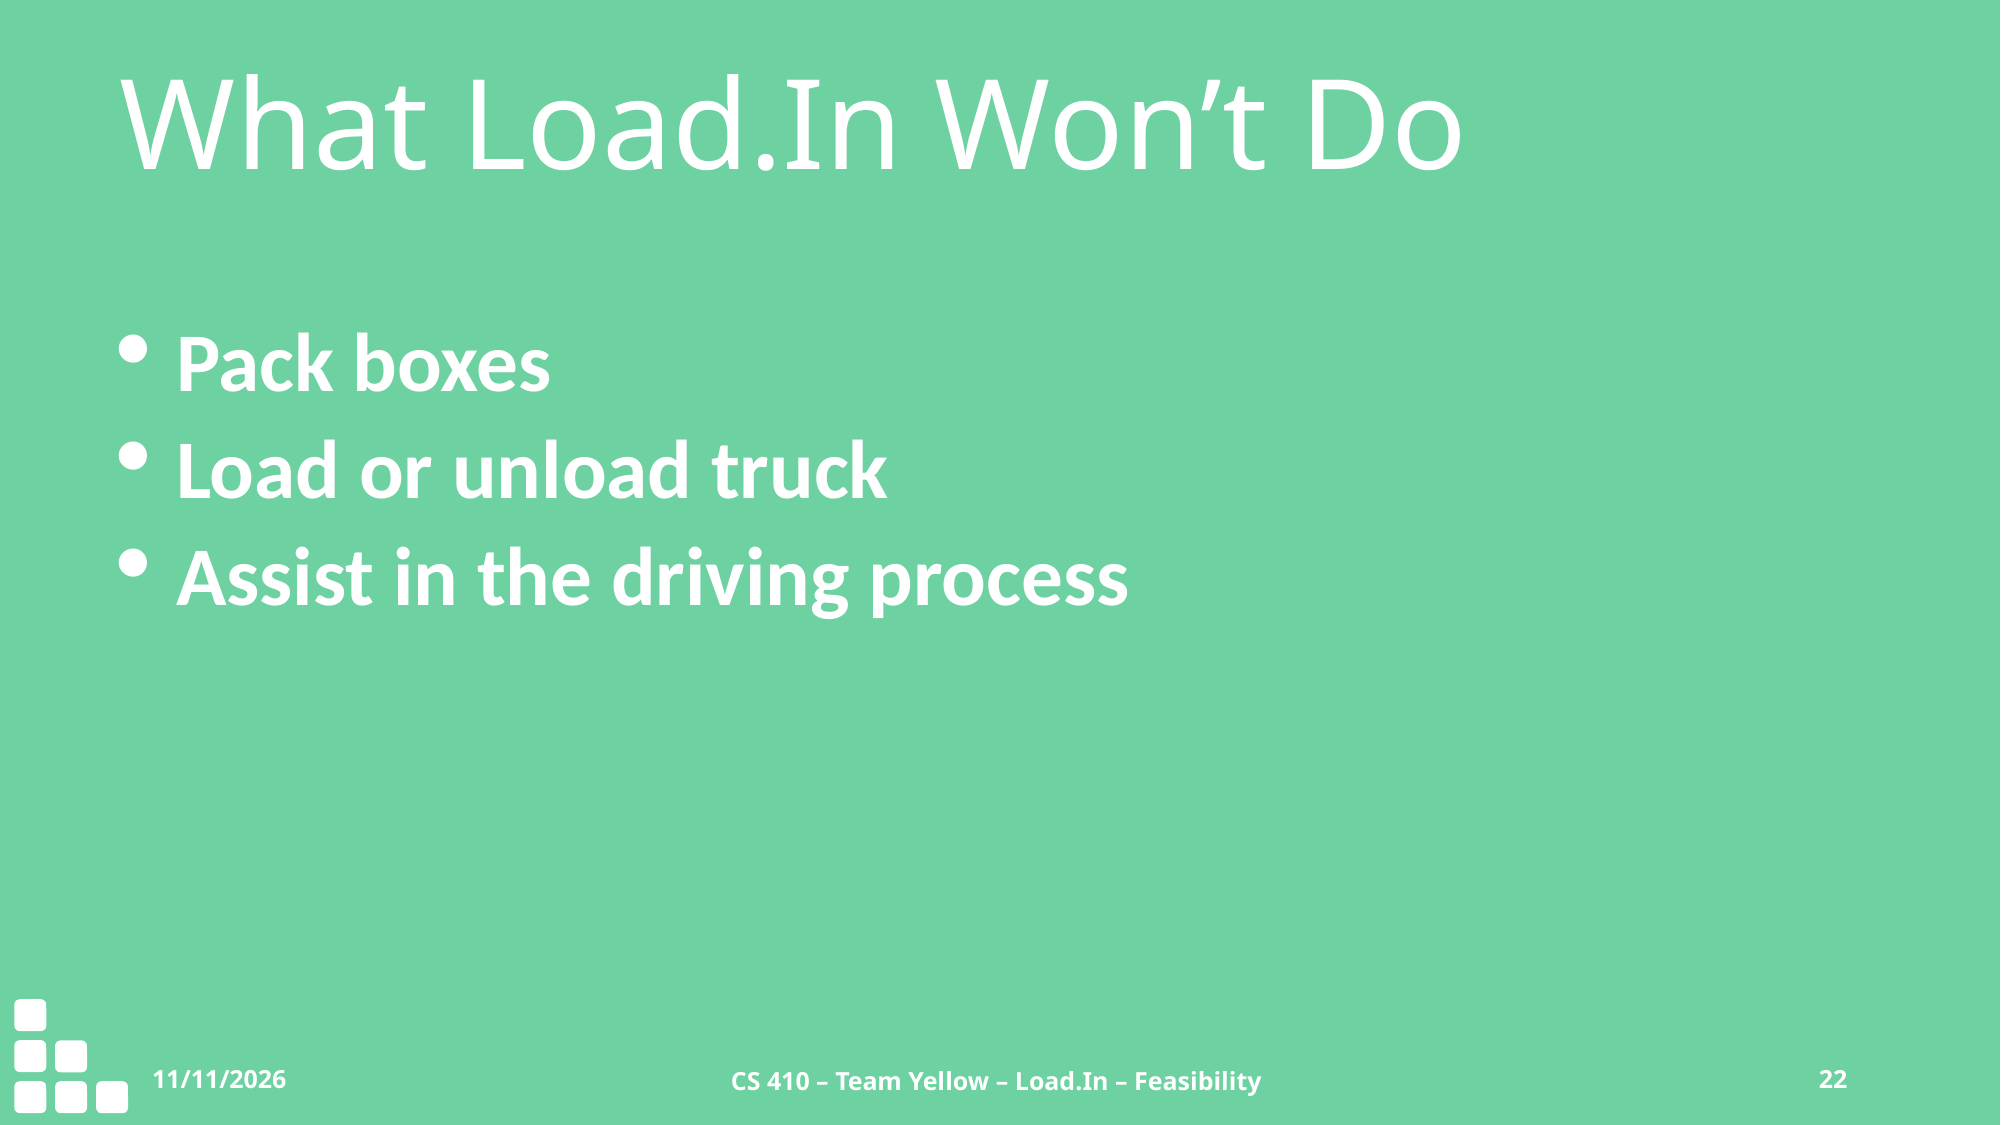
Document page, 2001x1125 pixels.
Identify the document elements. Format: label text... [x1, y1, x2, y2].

text_box 10/14/2020 [137, 1035, 588, 1125]
text_box Pack boxes Load or unload truck Assist in the driving process [105, 294, 1619, 630]
text_box 22 [1412, 1035, 1863, 1125]
text_box What Load.In Won’t Do [104, 40, 1830, 204]
text_box CS 410 – Team Yellow – Load.In – Feasibility [662, 1035, 1338, 1125]
